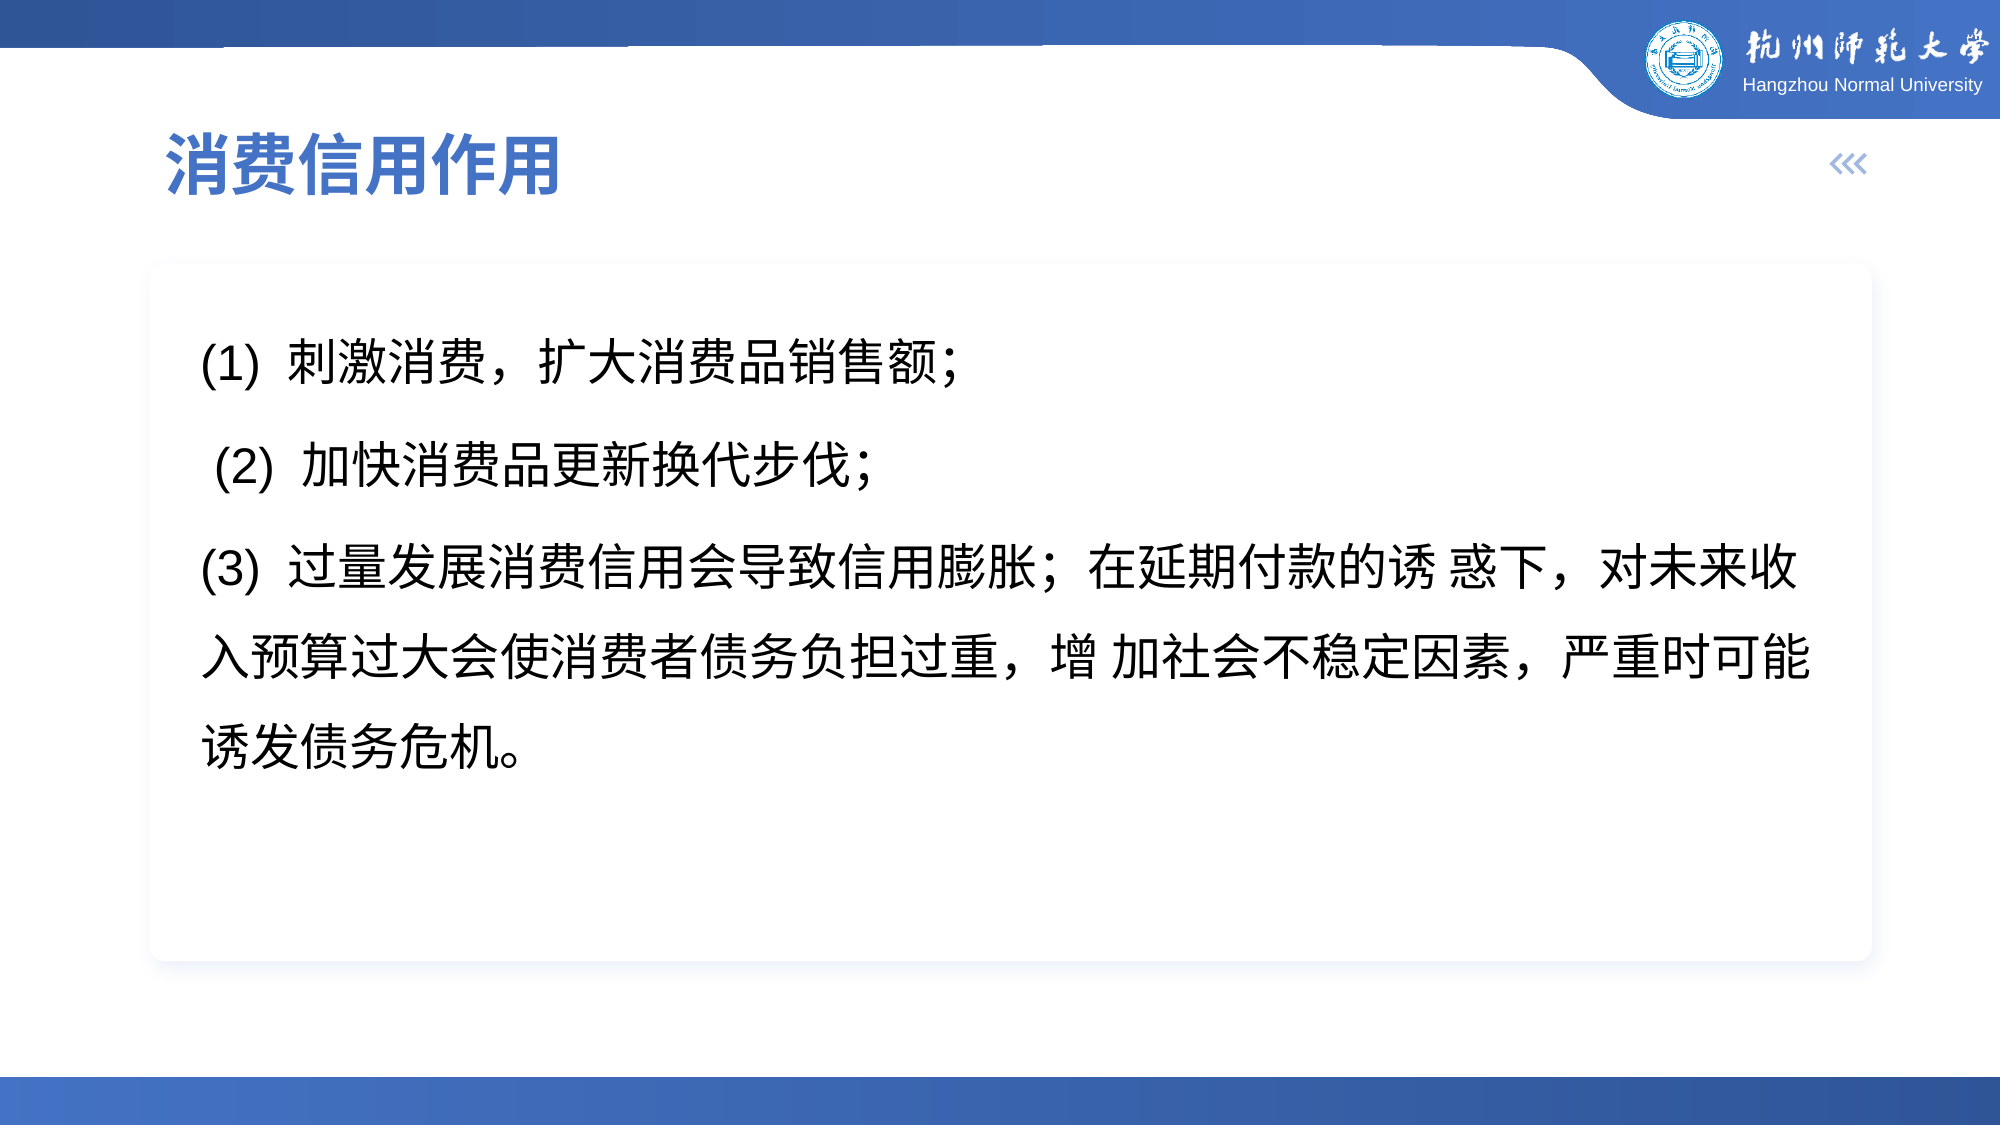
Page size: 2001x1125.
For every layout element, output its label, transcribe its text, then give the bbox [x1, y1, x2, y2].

text_box 消费信用作用 [149, 115, 1614, 212]
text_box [1832, 155, 1872, 172]
picture [1637, 13, 1728, 105]
text_box [148, 262, 1874, 963]
text_box (1) 刺激消费，扩大消费品销售额； (2) 加快消费品更新换代步伐； (3) 过量发展消费信用会导致信用膨胀；在延期付款的诱 惑下，对未来收入预算过大会使消费者债务负担过重，增 加社会不稳定因素，严重时可能诱发债务危机。 [180, 290, 1836, 933]
